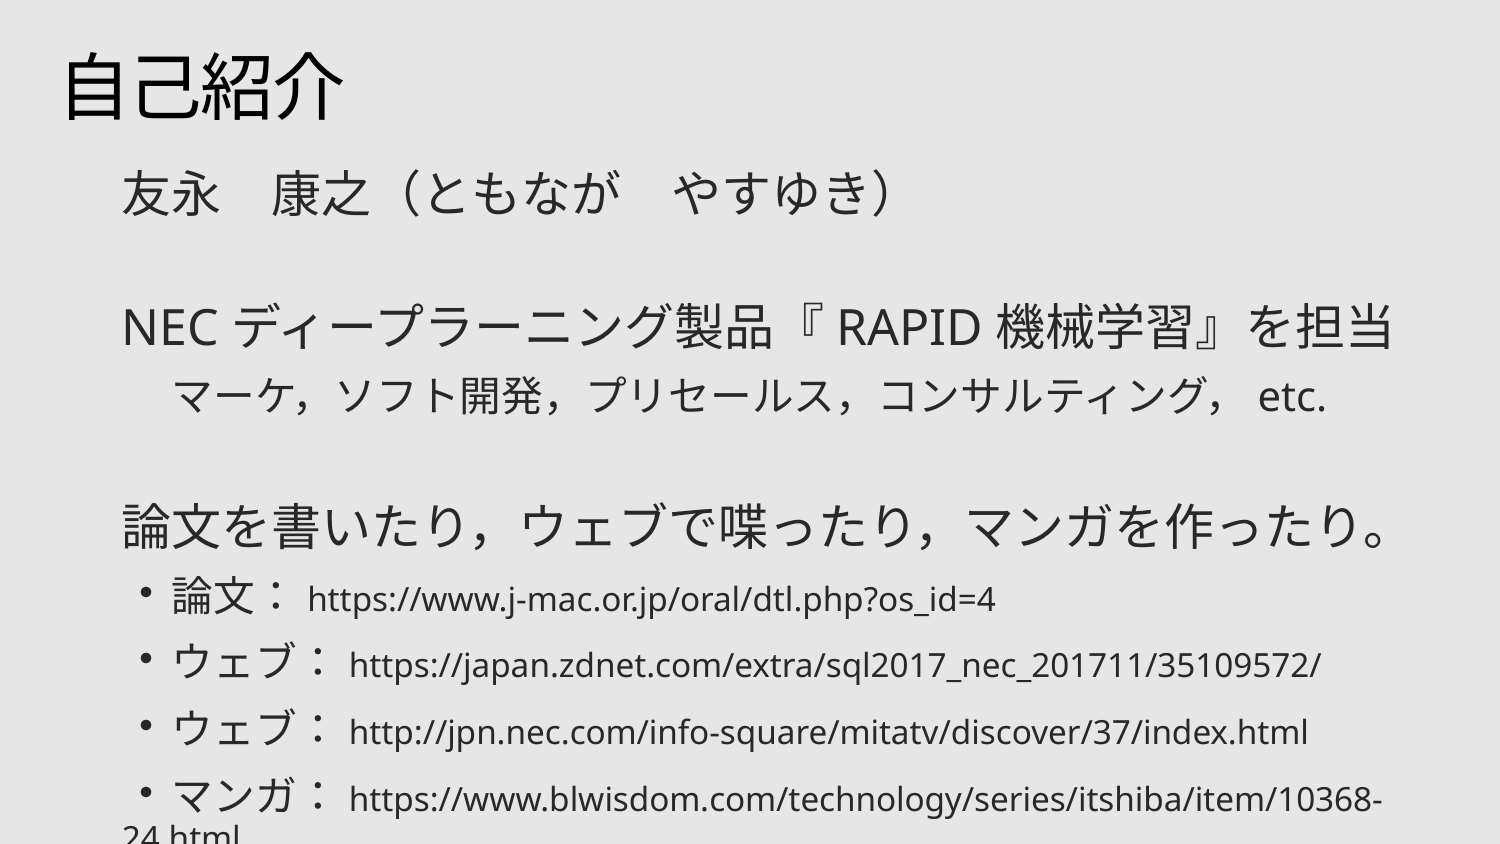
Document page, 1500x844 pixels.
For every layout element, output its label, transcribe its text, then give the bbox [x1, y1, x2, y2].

text_box 友永 康之（ともなが やすゆき） NECディープラーニング製品『RAPID機械学習』を担当 マーケ，ソフト開発，プリセールス，コンサルティング，etc. 論文を書いたり，ウェブで喋ったり，マンガを作ったり。 ・論文：https://www.j-mac.or.jp/oral/dtl.php?os_id=4 ・ウェブ：https://japan.zdnet.com/extra/sql2017_nec_201711/35109572/ ・ウェブ：http://jpn.nec.com/info-square/mitatv/discover/37/index.html ・マンガ：https://www.blwisdom.com/technology/series/itshiba/item/10368-24.html [91, 145, 1485, 844]
title 自己紹介 [33, 35, 1468, 147]
